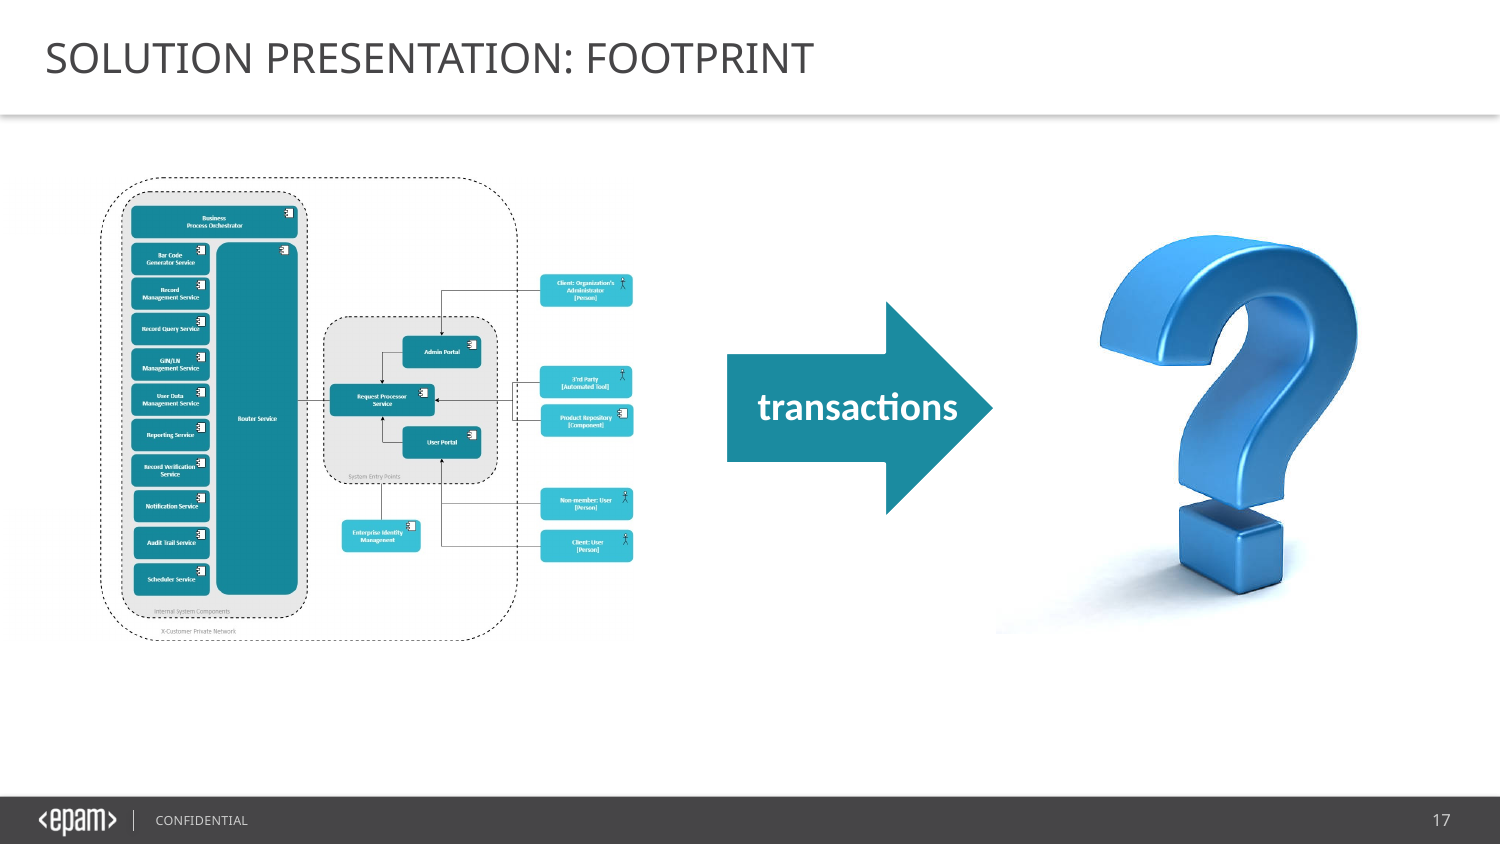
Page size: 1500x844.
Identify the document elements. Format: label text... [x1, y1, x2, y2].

picture [38, 808, 117, 837]
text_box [724, 294, 997, 523]
list Solution Presentation: FOOTPRINT [0, 0, 1500, 115]
picture [995, 182, 1447, 634]
picture [2, 177, 634, 642]
